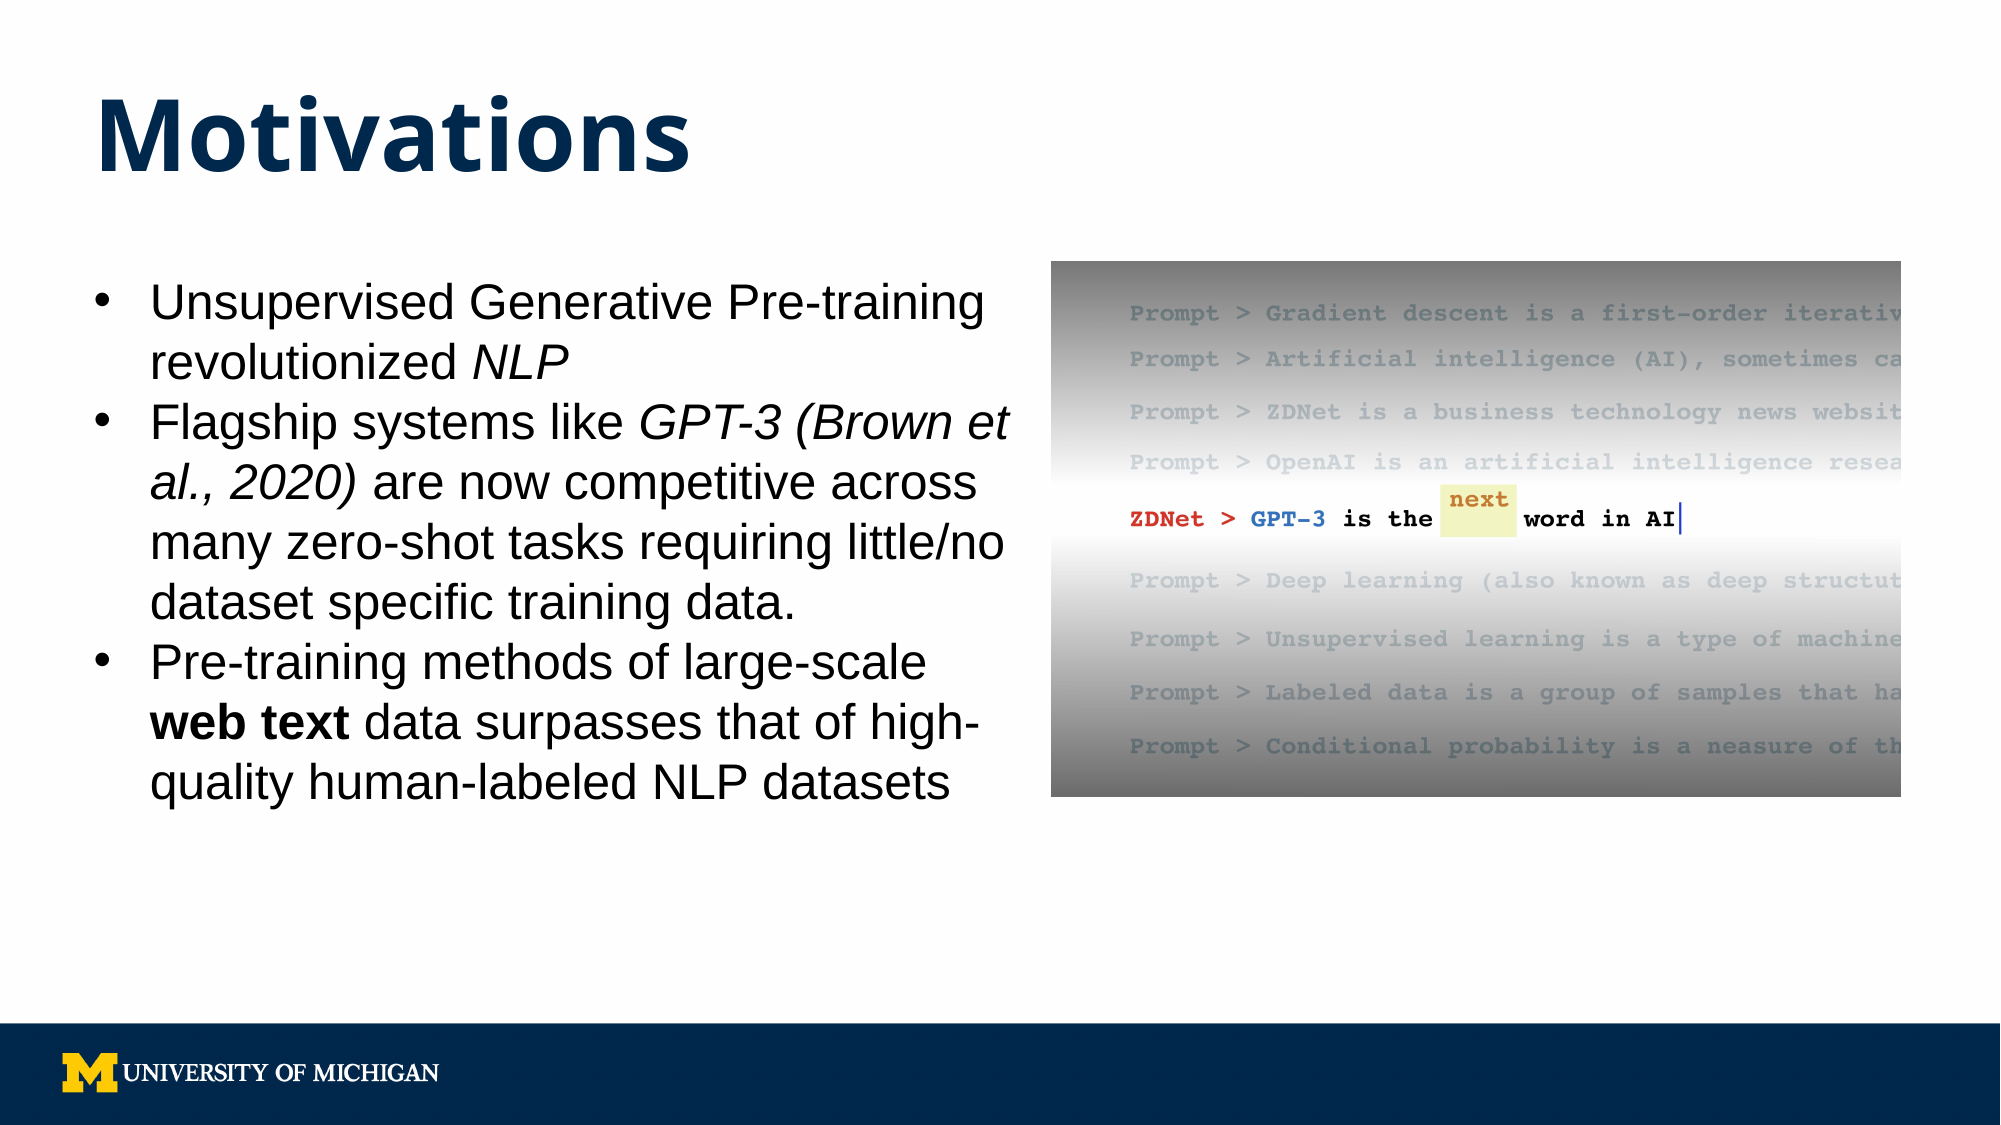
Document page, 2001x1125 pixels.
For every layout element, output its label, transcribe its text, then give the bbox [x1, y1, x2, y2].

subtitle Unsupervised Generative Pre-training revolutionized NLP Flagship systems like GPT-3 (Brown et al., 2020) are now competitive across many zero-shot tasks requiring little/no dataset specific training data. Pre-training methods of large-scale web text data surpasses that of high-quality human-labeled NLP datasets [78, 261, 1052, 1016]
picture [0, 0, 2000, 1125]
title Motivations [78, 58, 1579, 201]
